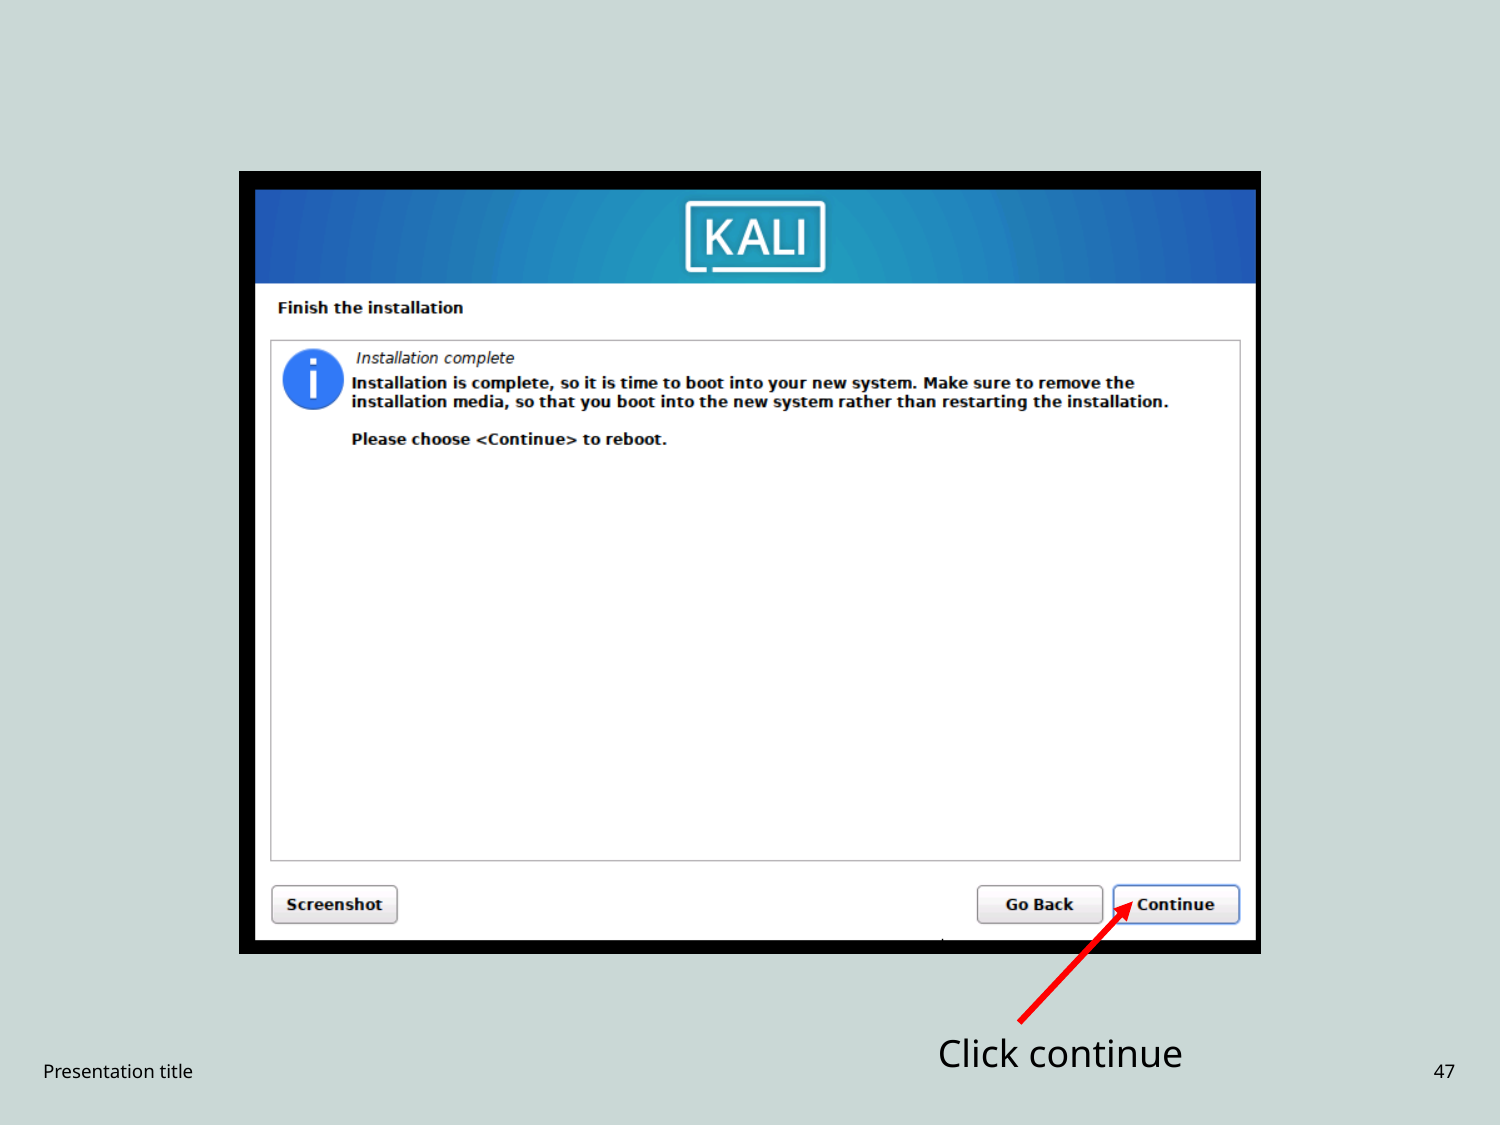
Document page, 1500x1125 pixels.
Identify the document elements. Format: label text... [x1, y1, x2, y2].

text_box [1019, 901, 1133, 1023]
slide_number 47 [1132, 1042, 1471, 1103]
footer Presentation title [28, 1042, 535, 1103]
picture [239, 171, 1261, 954]
text_box Click continue [847, 1022, 1275, 1083]
